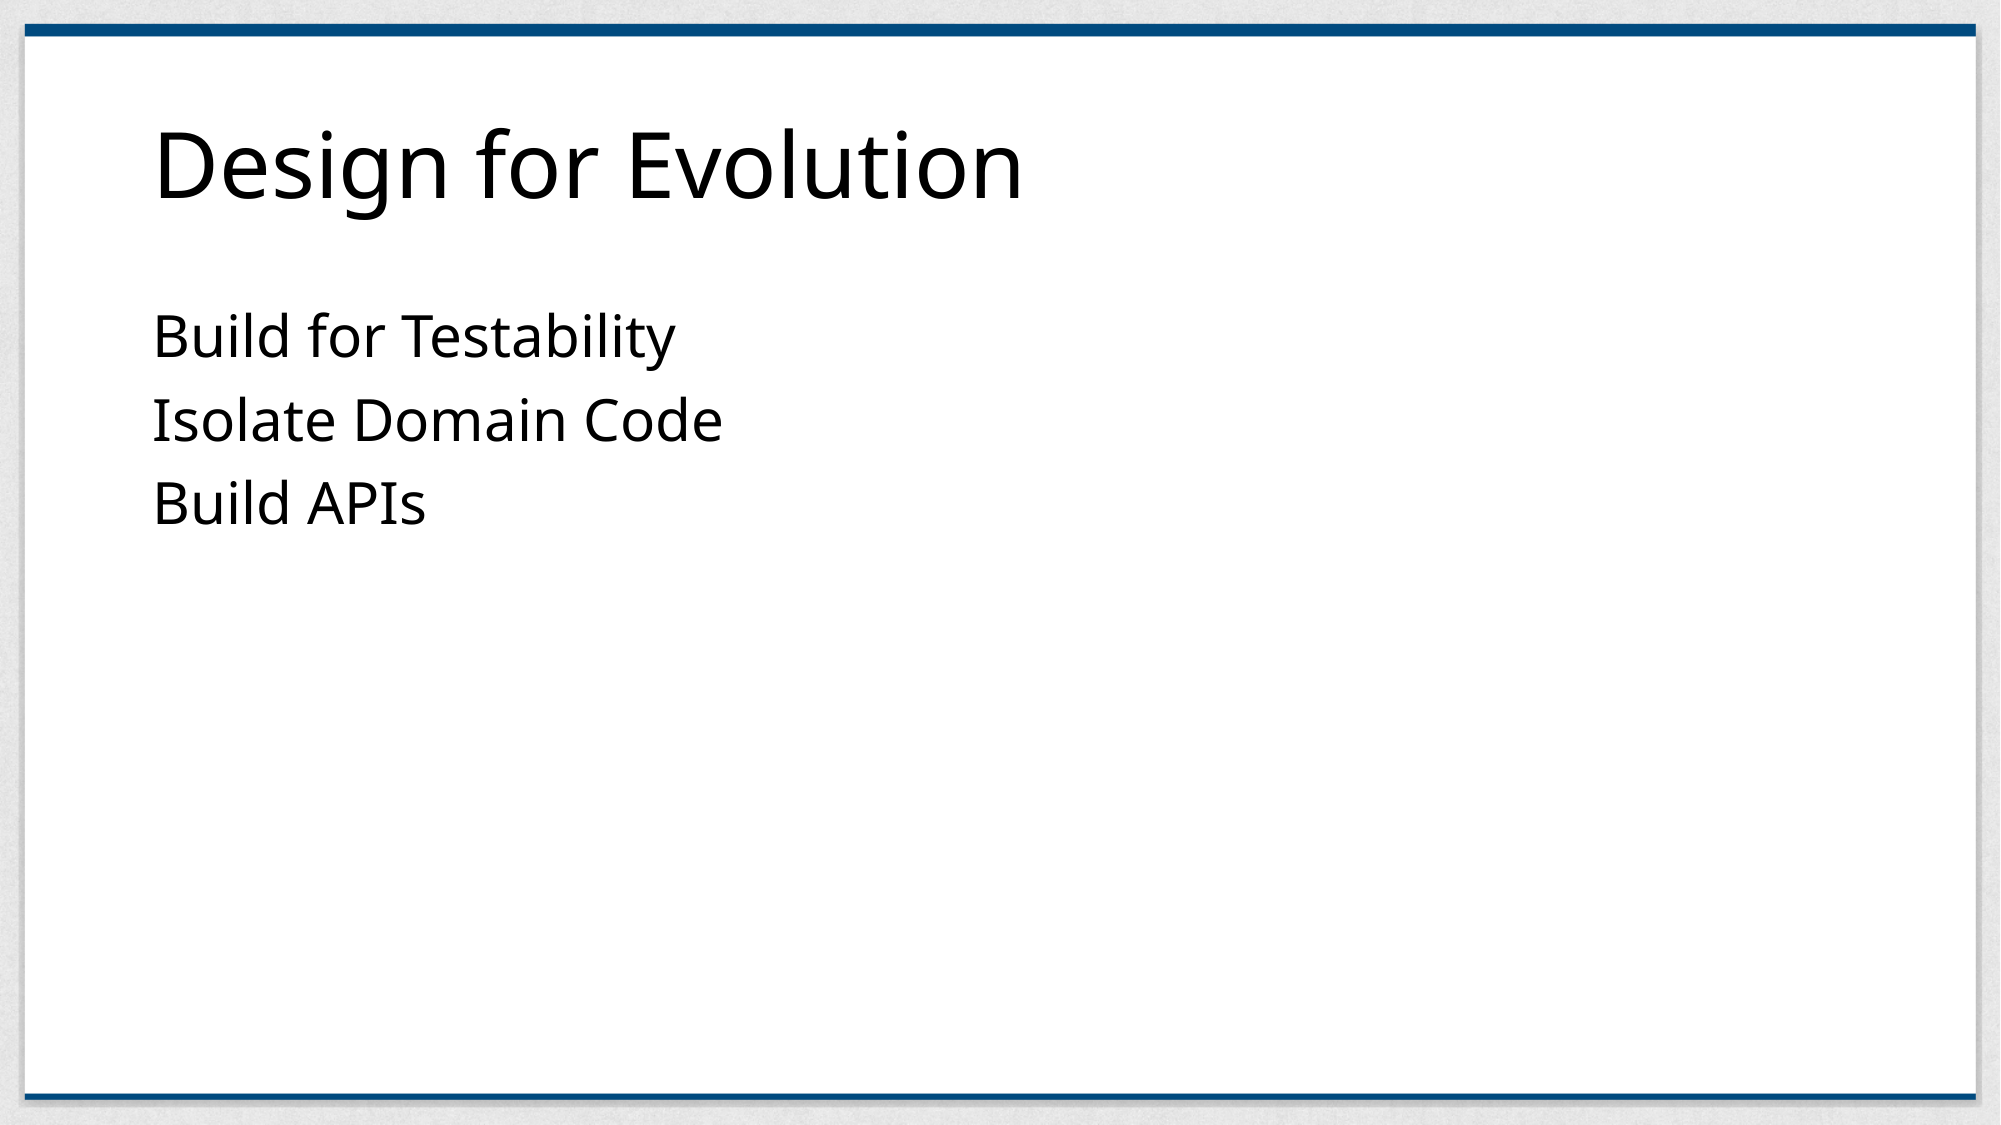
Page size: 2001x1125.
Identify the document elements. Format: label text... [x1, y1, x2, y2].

title Design for Evolution [137, 59, 1863, 278]
list Build for Testability Isolate Domain Code Build APIs [137, 299, 1863, 1014]
picture [0, 0, 2001, 1125]
